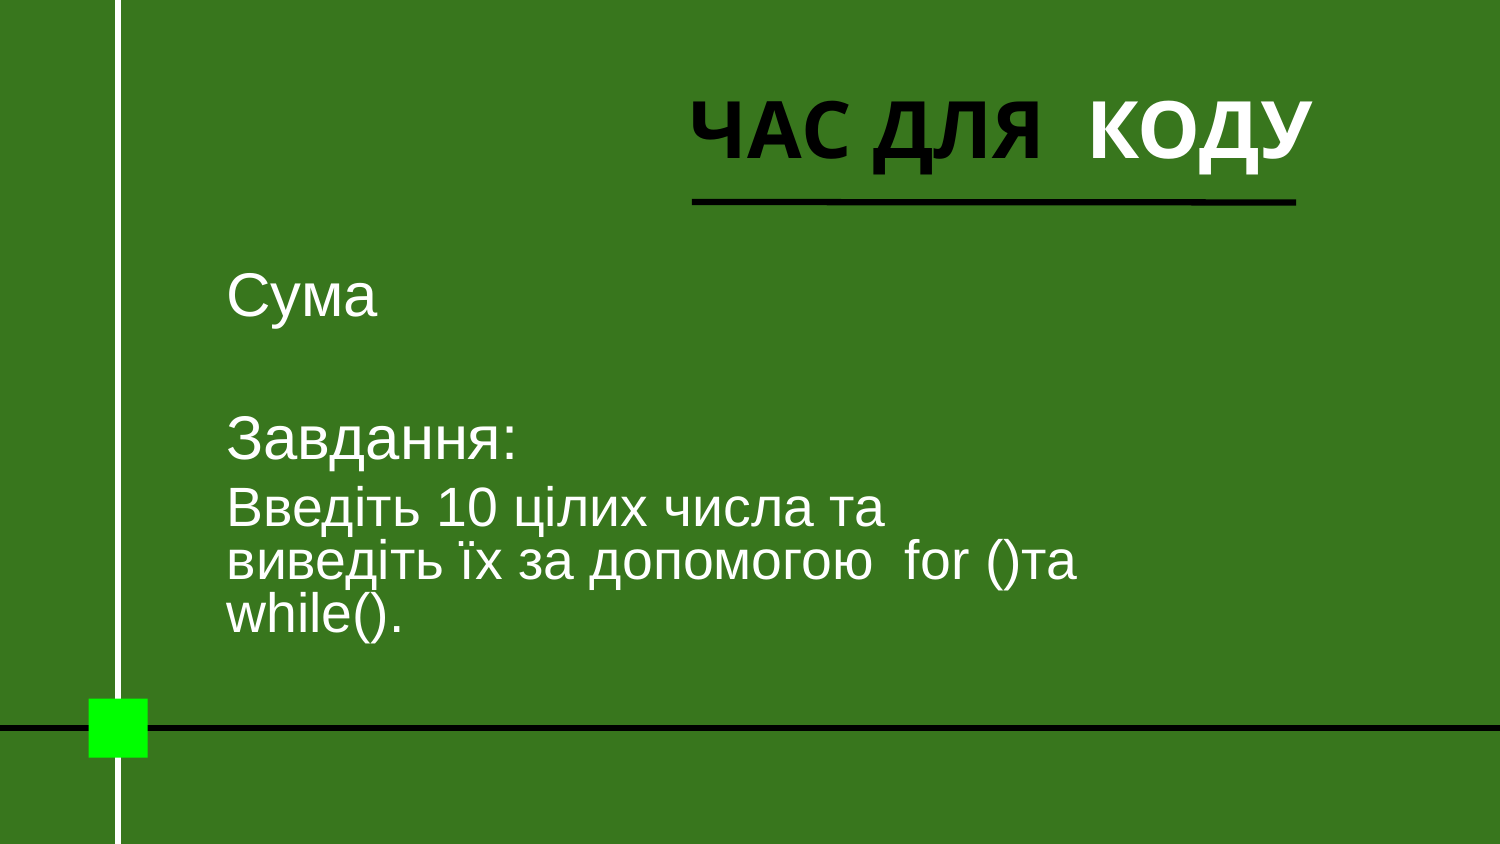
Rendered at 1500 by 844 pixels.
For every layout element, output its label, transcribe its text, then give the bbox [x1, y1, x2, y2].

title ЧАС ДЛЯ КОДУ [502, 63, 1500, 301]
text_box Cума Завдання: Введіть 10 цілих числа та виведіть їх за допомогою for ()та while(). [211, 261, 1110, 660]
